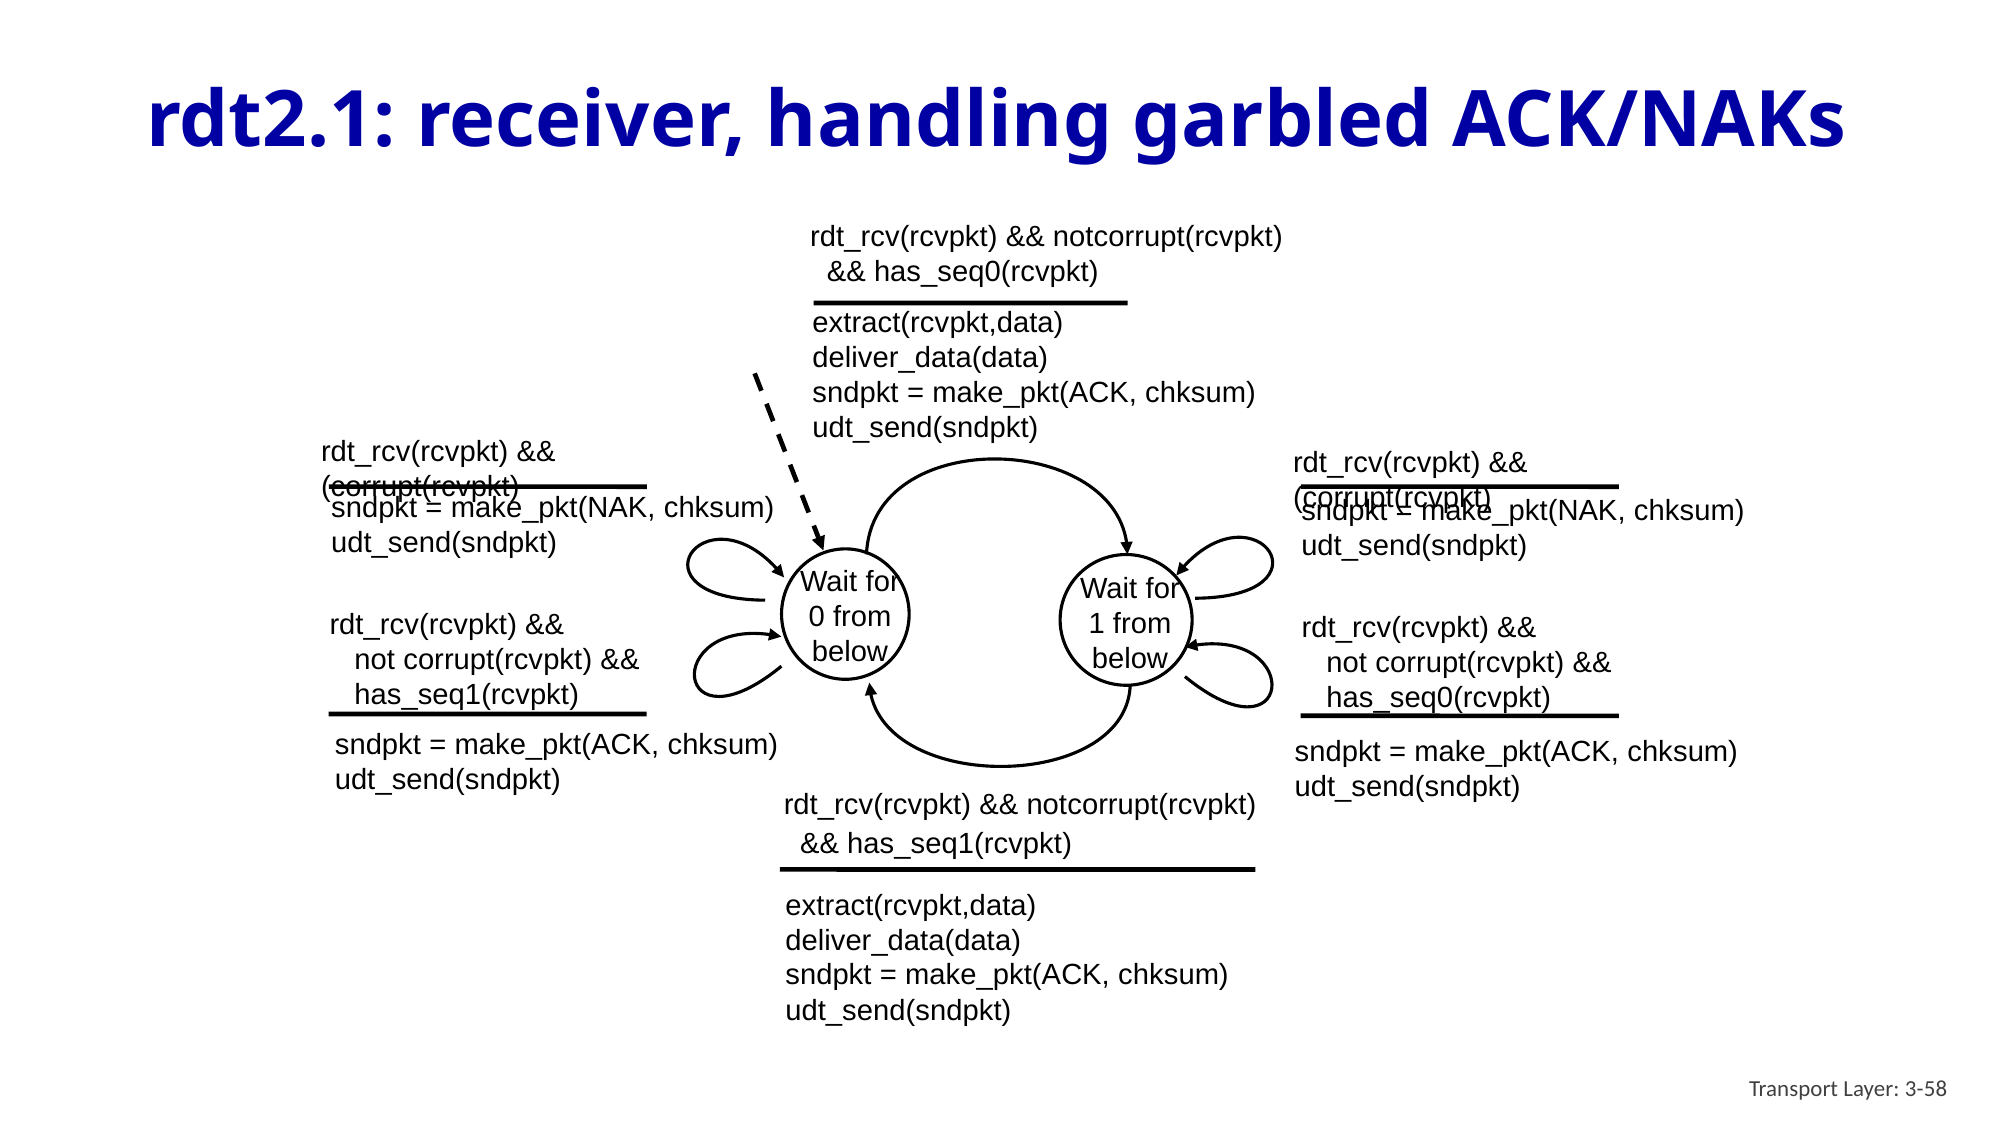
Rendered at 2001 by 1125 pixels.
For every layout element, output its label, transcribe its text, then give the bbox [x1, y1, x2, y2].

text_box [306, 425, 813, 632]
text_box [314, 632, 803, 785]
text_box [1060, 555, 1178, 686]
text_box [1178, 601, 1762, 792]
slide_number Transport Layer: 3-58 [1512, 1056, 1963, 1117]
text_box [803, 555, 916, 680]
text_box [768, 682, 1403, 1042]
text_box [1174, 435, 1784, 630]
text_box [795, 209, 1449, 555]
title rdt2.1: receiver, handling garbled ACK/NAKs [131, 47, 1952, 195]
